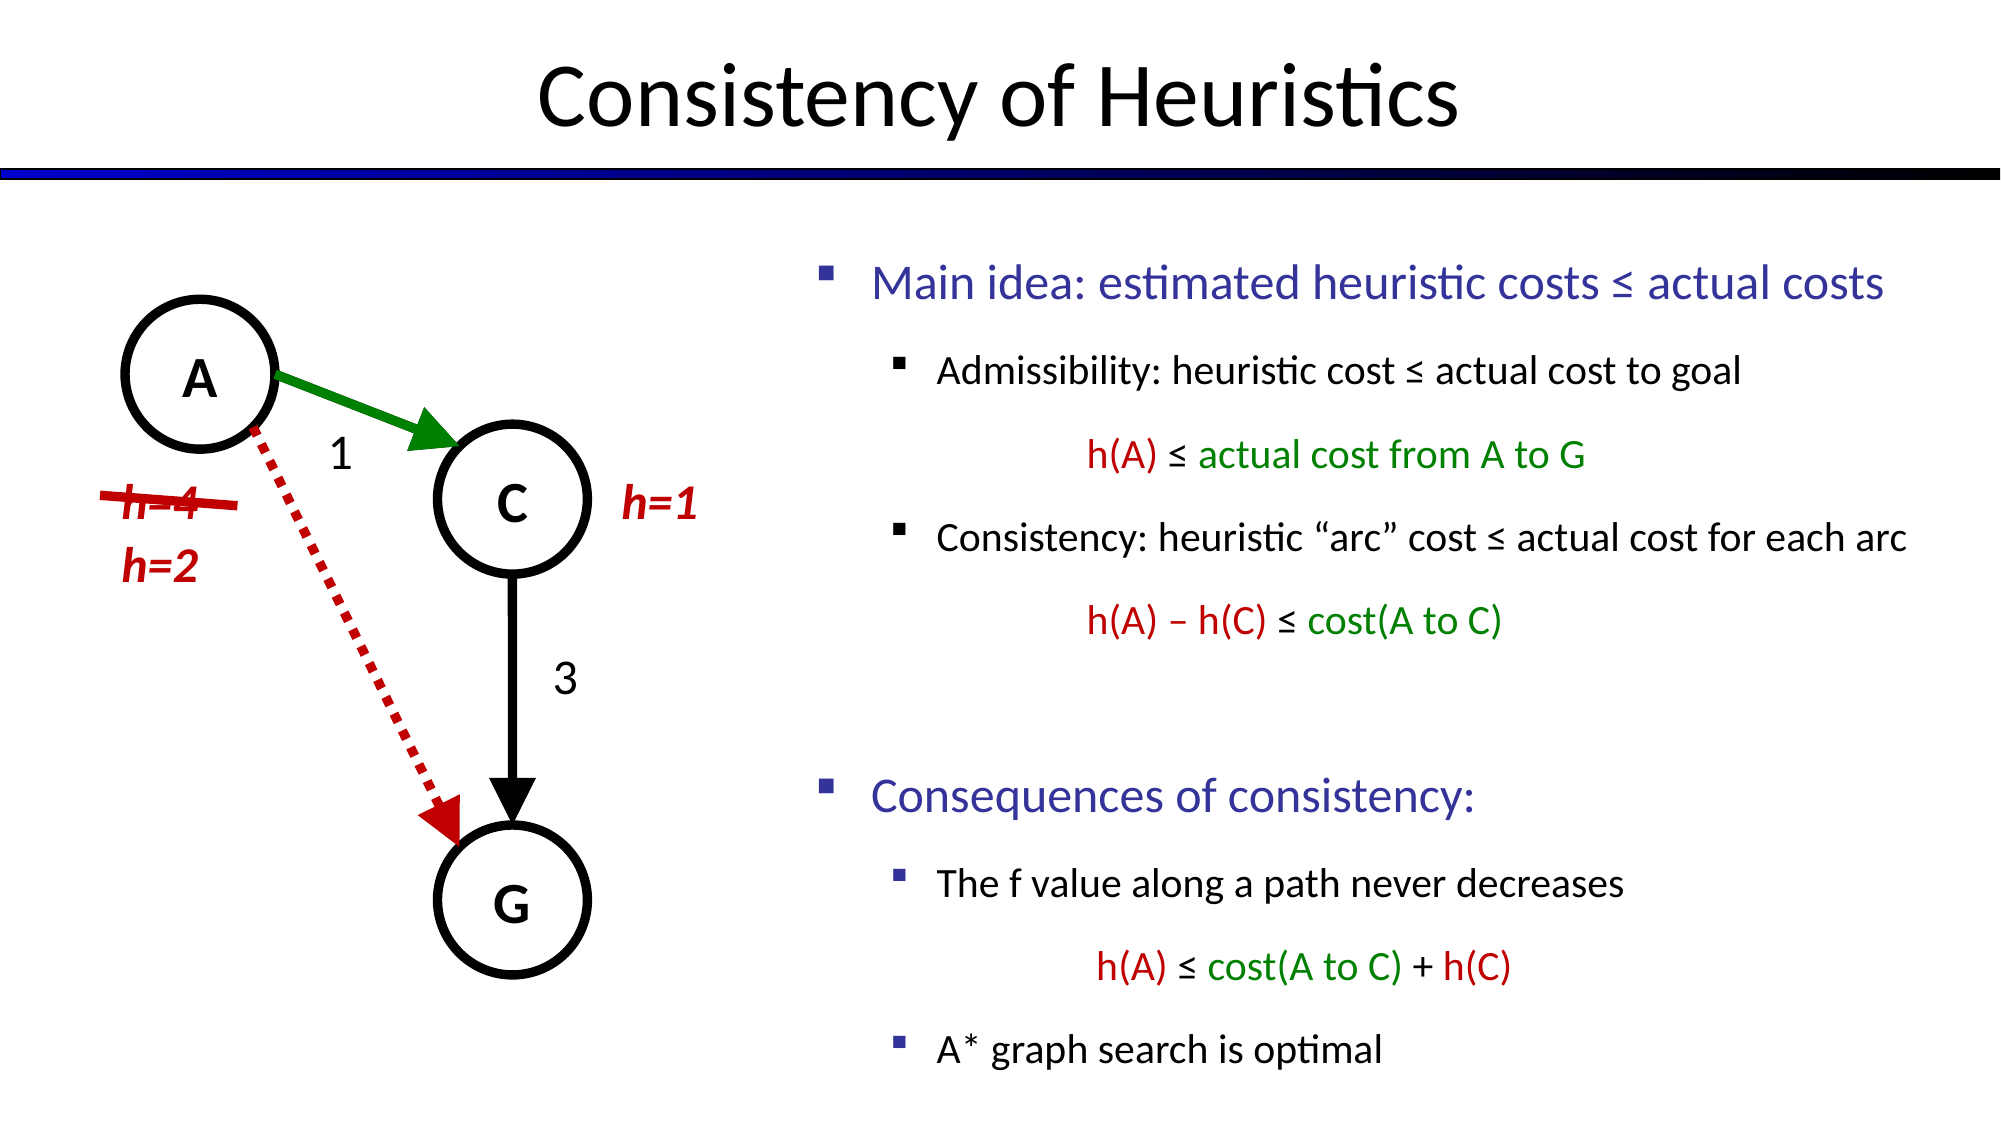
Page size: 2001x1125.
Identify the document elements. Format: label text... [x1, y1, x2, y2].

text_box 1 [312, 411, 368, 487]
text_box h=4 [106, 497, 213, 524]
text_box [99, 494, 238, 507]
text_box G [435, 822, 590, 978]
text_box [502, 577, 523, 822]
text_box 3 [537, 637, 593, 713]
text_box h=2 [106, 524, 213, 600]
text_box C [435, 422, 590, 577]
text_box Consistency of Heuristics [0, 0, 2000, 184]
text_box [274, 373, 460, 449]
text_box [252, 426, 460, 847]
text_box h=1 [606, 462, 713, 538]
text_box Main idea: estimated heuristic costs ≤ actual costs Admissibility: heuristic cost ≤ actual cost to goal h(A) ≤ actual cost from A to G Consistency: heuristic “arc” cost ≤ actual cost for each arc h(A) – h(C) ≤ cost(A to C) Consequences of consistency: The f value along a path never decreases h(A) ≤ cost(A to C) + h(C) A* graph search is optimal [800, 212, 1938, 713]
text_box h=4 [106, 462, 213, 503]
text_box A [122, 297, 278, 452]
